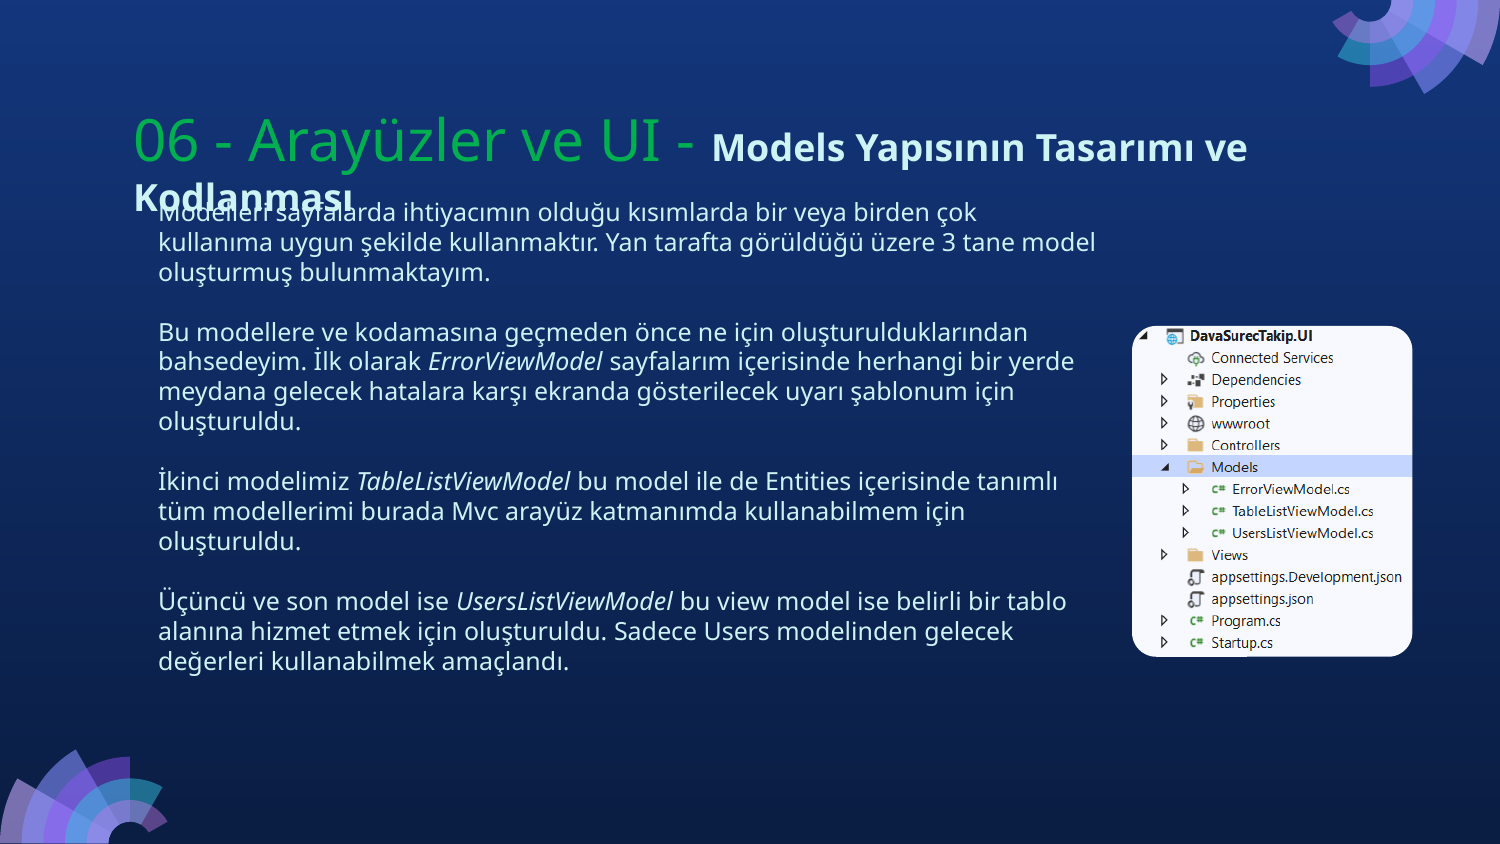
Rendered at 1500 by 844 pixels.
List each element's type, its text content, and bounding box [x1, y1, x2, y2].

list Modelleri sayfalarda ihtiyacımın olduğu kısımlarda bir veya birden çok kullanıma uygun şekilde kullanmaktır. Yan tarafta görüldüğü üzere 3 tane model oluşturmuş bulunmaktayım. Bu modellere ve kodamasına geçmeden önce ne için oluşturulduklarından bahsedeyim. İlk olarak ErrorViewModel sayfalarım içerisinde herhangi bir yerde meydana gelecek hatalara karşı ekranda gösterilecek uyarı şablonum için oluşturuldu. İkinci modelimiz TableListViewModel bu model ile de Entities içerisinde tanımlı tüm modellerimi burada Mvc arayüz katmanımda kullanabilmem için oluşturuldu. Üçüncü ve son model ise UsersListViewModel bu view model ise belirli bir tablo alanına hizmet etmek için oluşturuldu. Sadece Users modelinden gelecek değerleri kullanabilmek amaçlandı. [118, 188, 1113, 805]
text_box [1132, 325, 1413, 657]
title 06 - Arayüzler ve UI - Models Yapısının Tasarımı ve Kodlanması [118, 88, 1413, 188]
